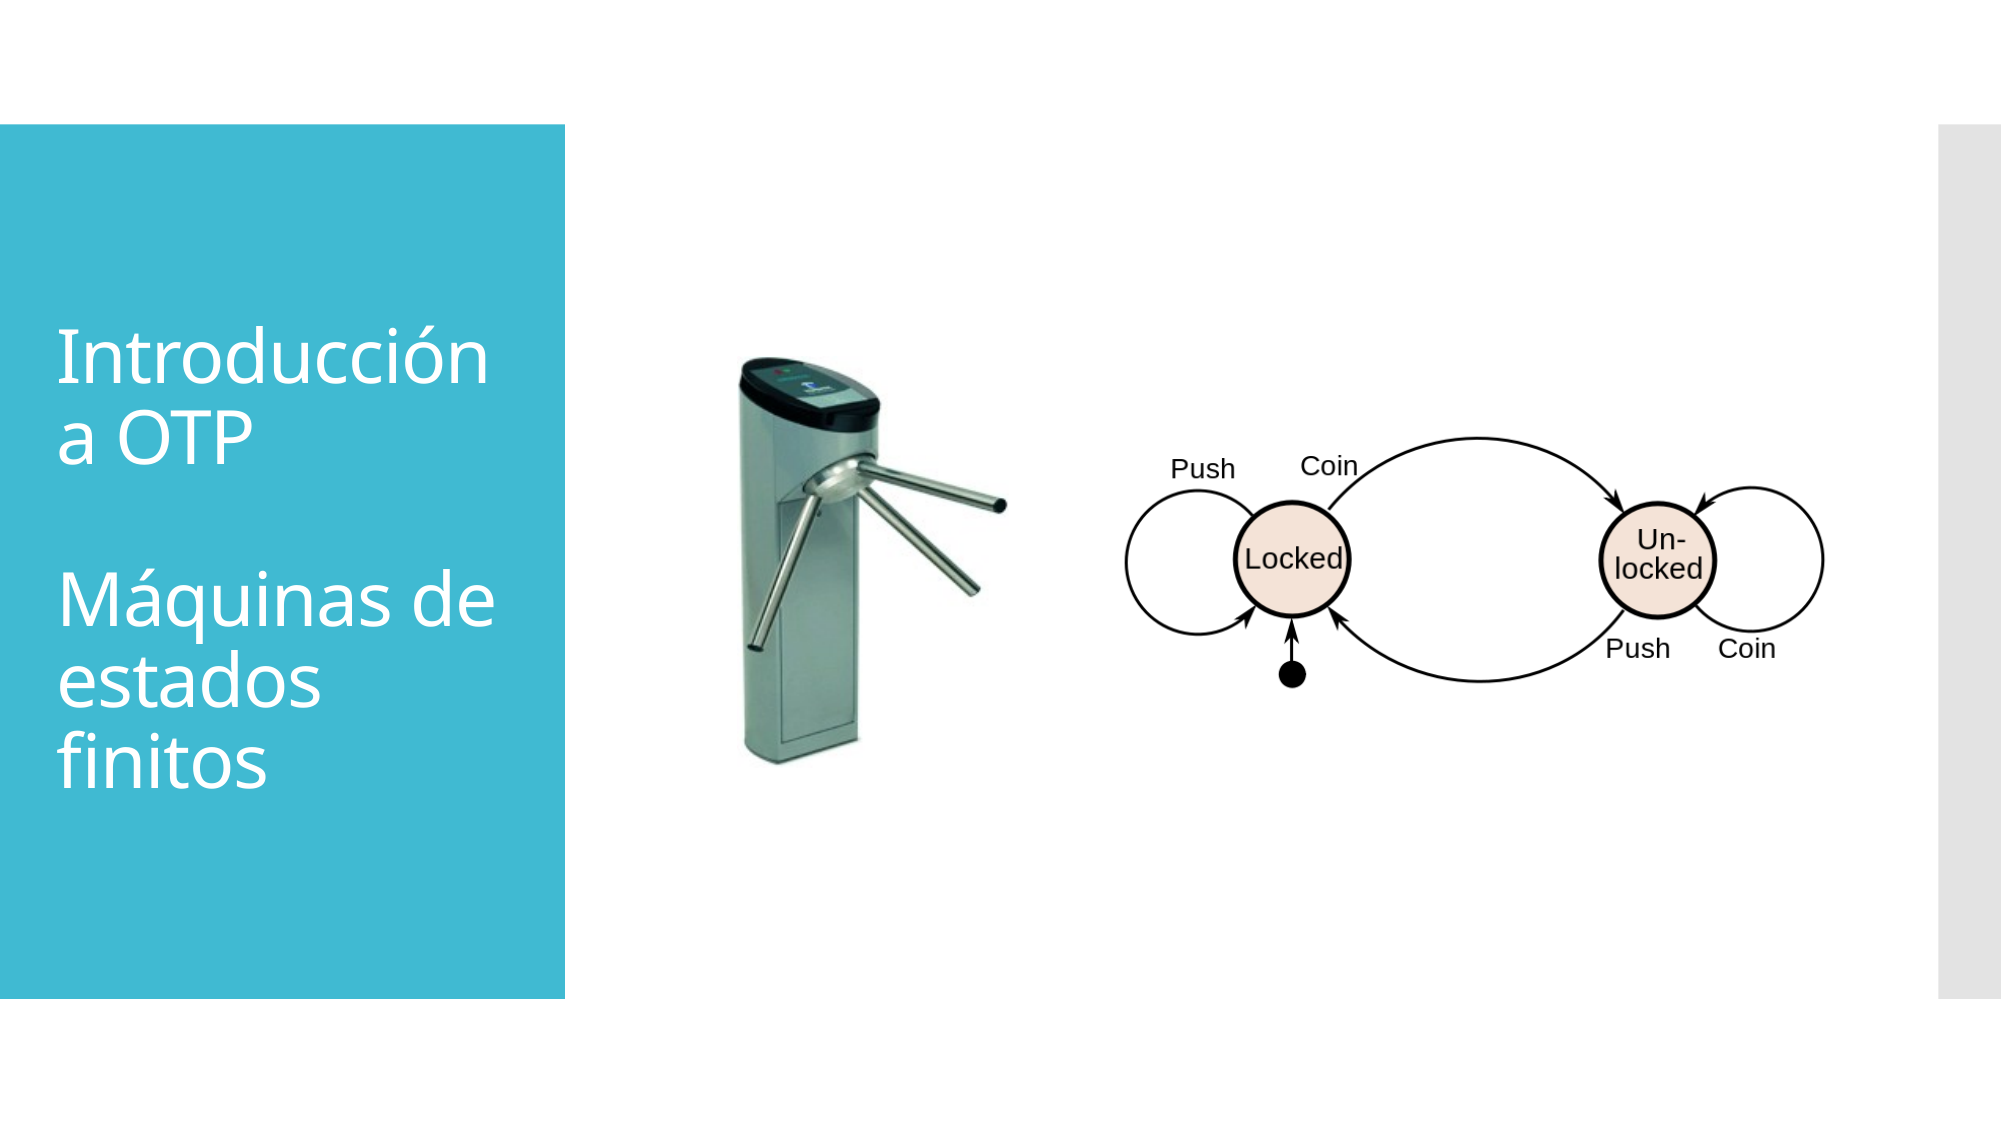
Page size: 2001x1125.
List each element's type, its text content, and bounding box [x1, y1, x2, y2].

picture [1073, 386, 1875, 735]
title Introducción a OTP Máquinas de estados finitos [41, 184, 525, 940]
picture [737, 356, 1009, 769]
